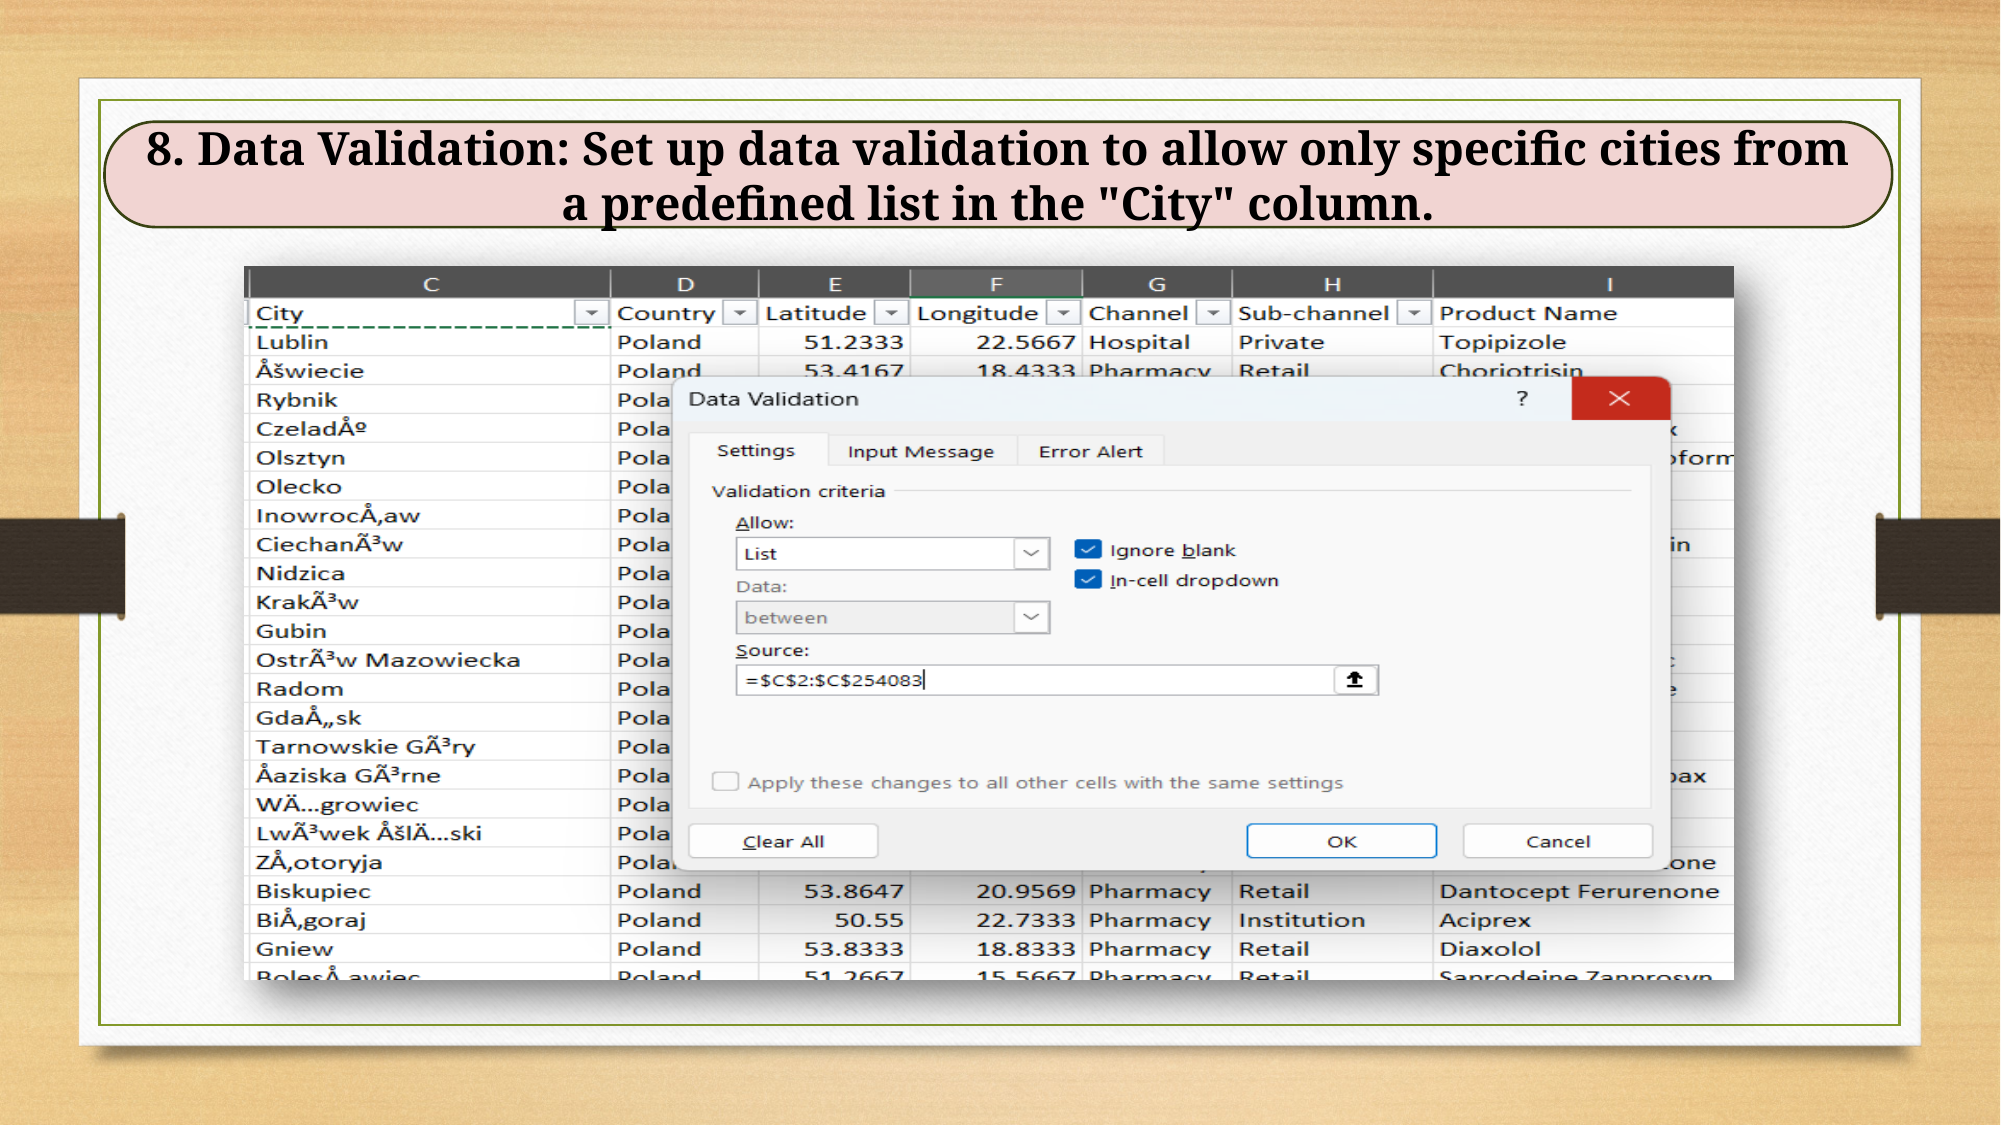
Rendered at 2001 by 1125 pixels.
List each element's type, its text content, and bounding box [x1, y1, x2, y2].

picture [0, 0, 2001, 1125]
text_box 8. Data Validation: Set up data validation to allow only specific cities from a predefined list in the "City" column. [103, 120, 1894, 229]
